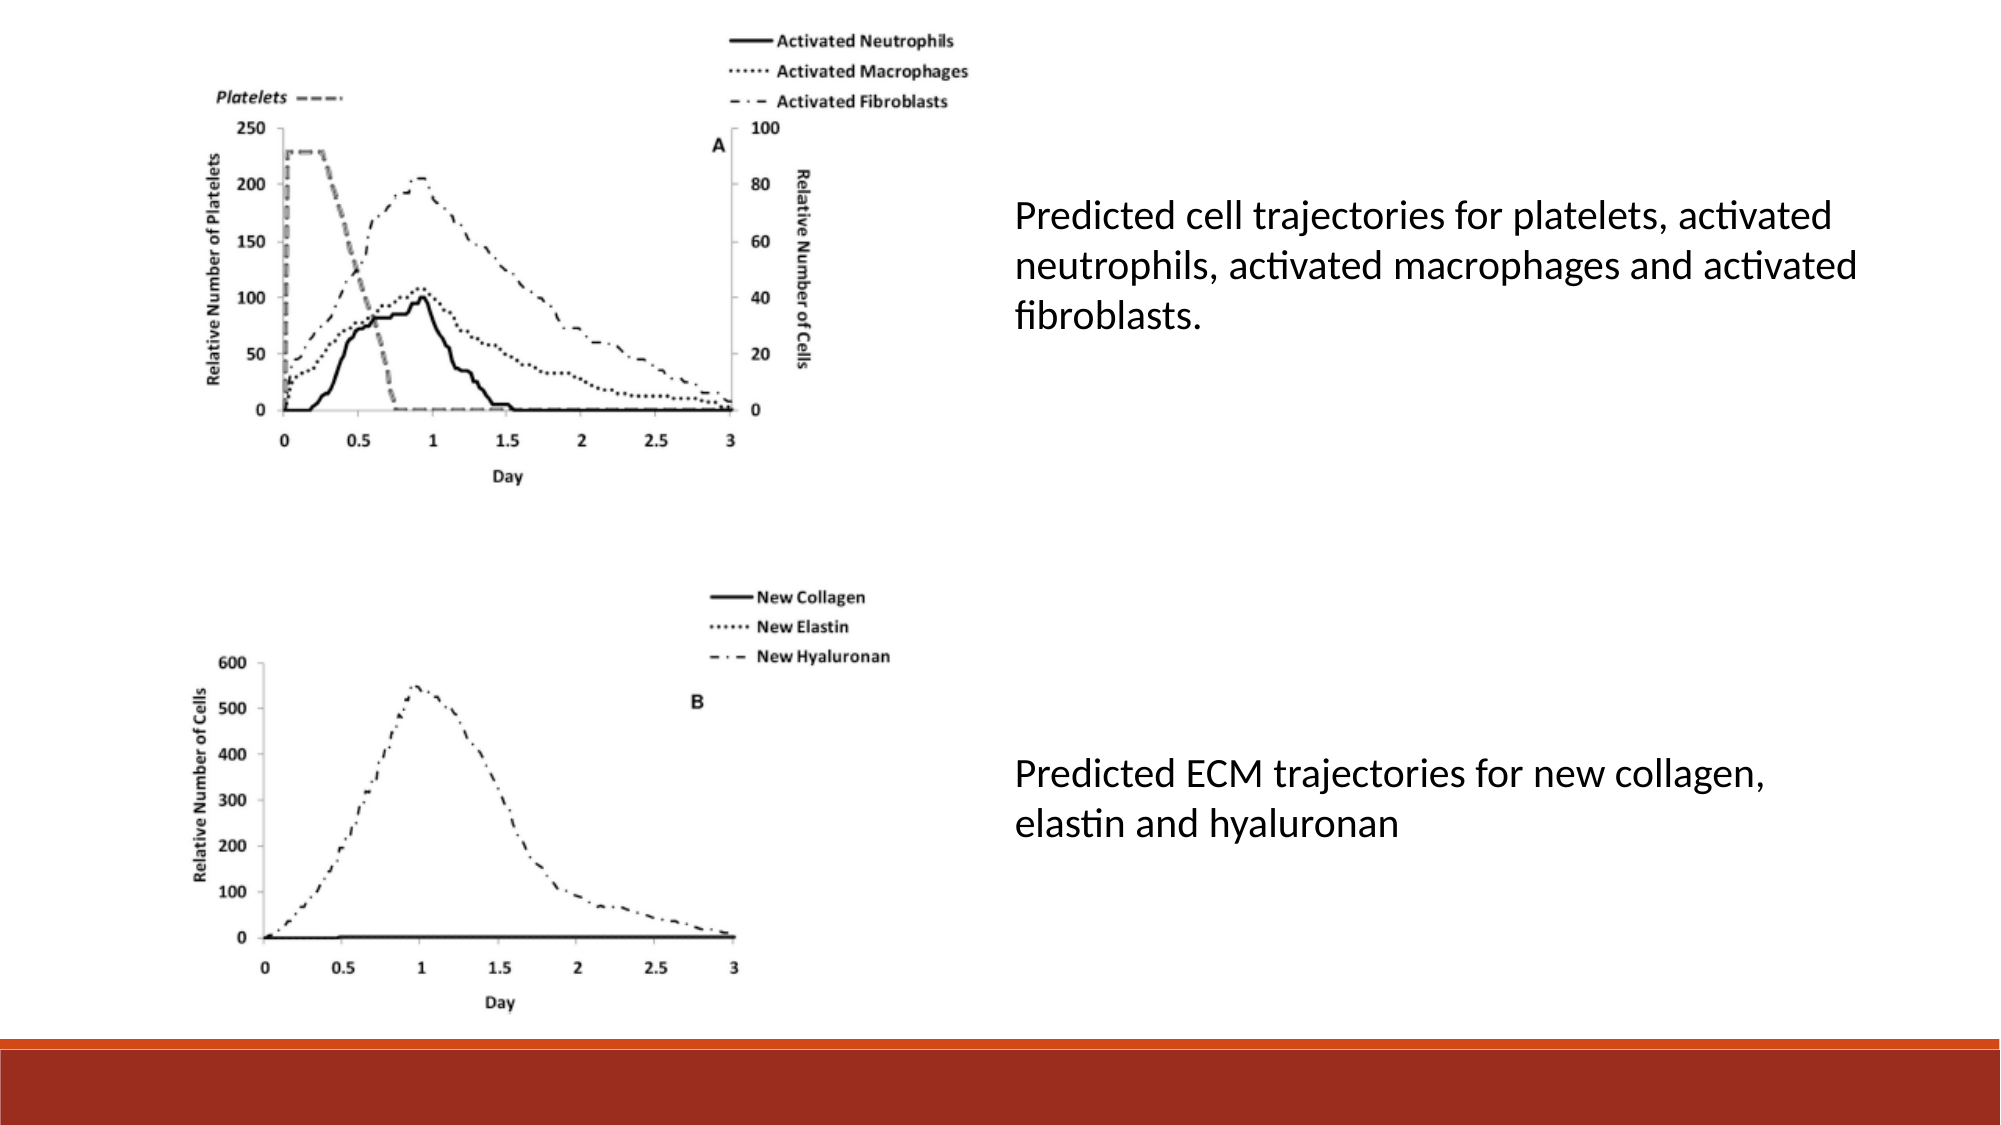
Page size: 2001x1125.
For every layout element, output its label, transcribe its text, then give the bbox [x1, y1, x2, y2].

text_box Predicted ECM trajectories for new collagen, elastin and hyaluronan [999, 738, 1850, 853]
picture [147, 8, 1001, 504]
text_box Predicted cell trajectories for platelets, activated neutrophils, activated macrophages and activated fibroblasts. [1008, 180, 1946, 346]
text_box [147, 533, 943, 1021]
